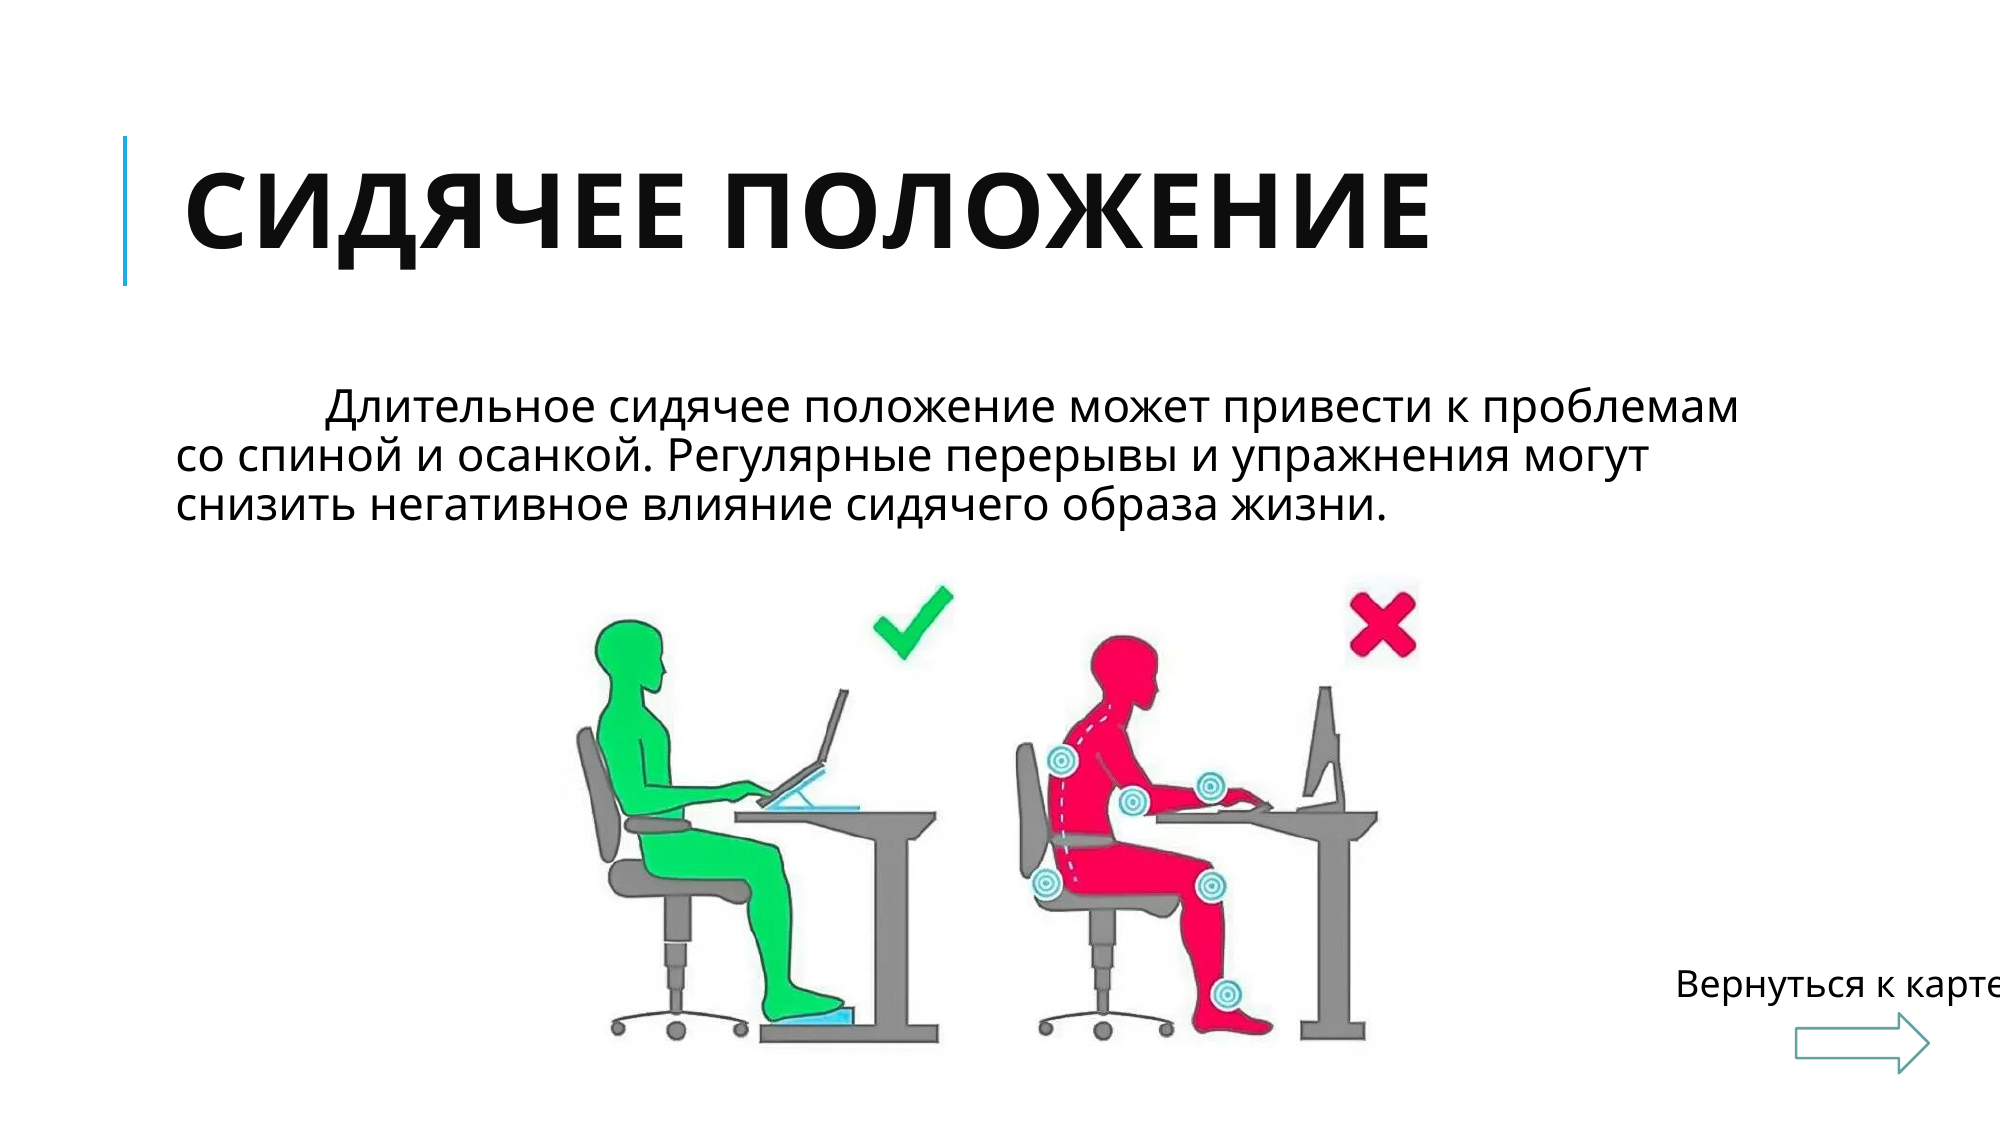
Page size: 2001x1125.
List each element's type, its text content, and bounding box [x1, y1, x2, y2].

text_box [1794, 1012, 1930, 1075]
title Сидячее положение [168, 96, 1763, 342]
picture [543, 557, 1440, 1096]
list Длительное сидячее положение может привести к проблемам со спиной и осанкой. Регулярные перерывы и упражнения могут снизить негативное влияние сидячего образа жизни. [168, 375, 1763, 1035]
text_box Вернуться к карте [1660, 952, 2000, 1012]
